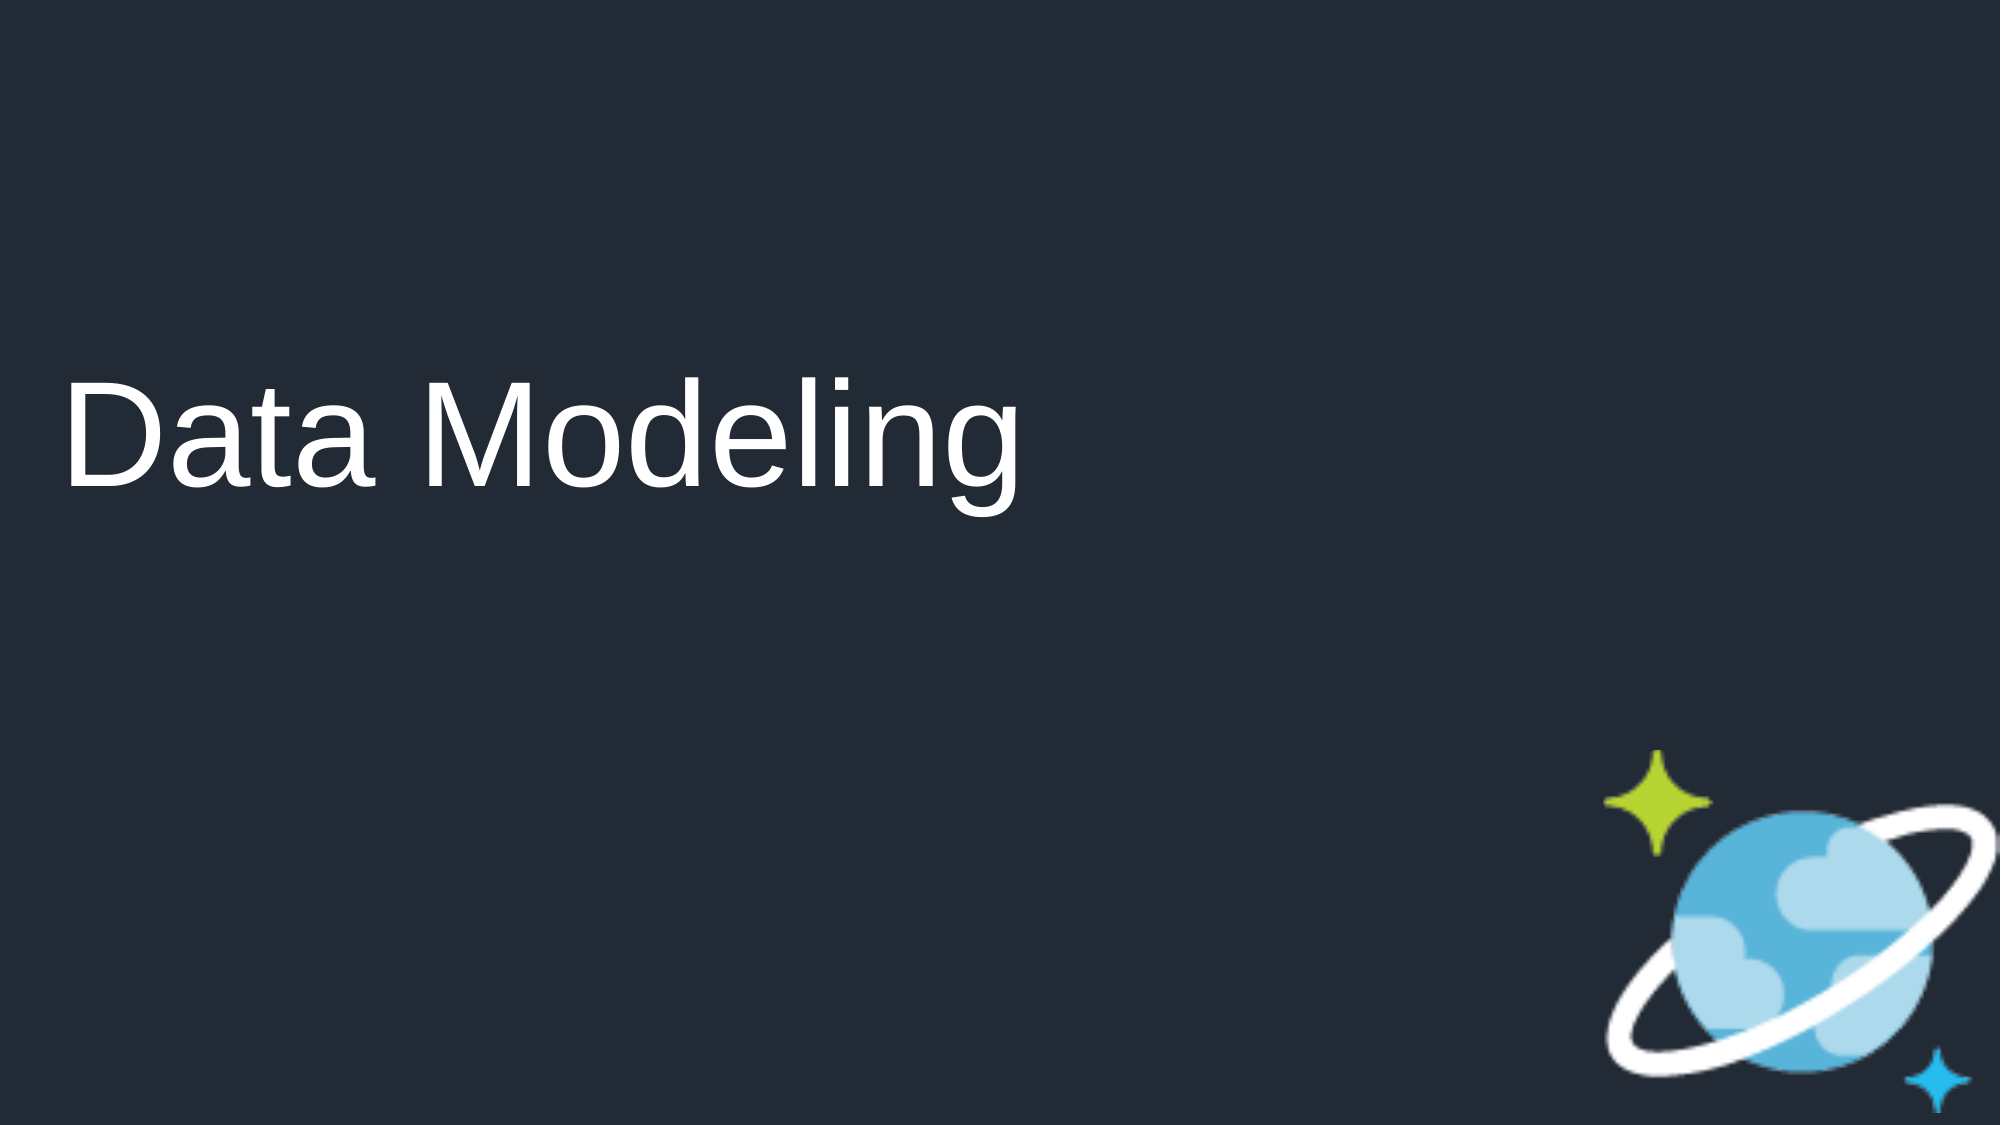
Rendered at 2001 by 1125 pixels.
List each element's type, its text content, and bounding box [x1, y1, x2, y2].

title Data Modeling [44, 341, 1956, 536]
picture [1603, 750, 2000, 1113]
